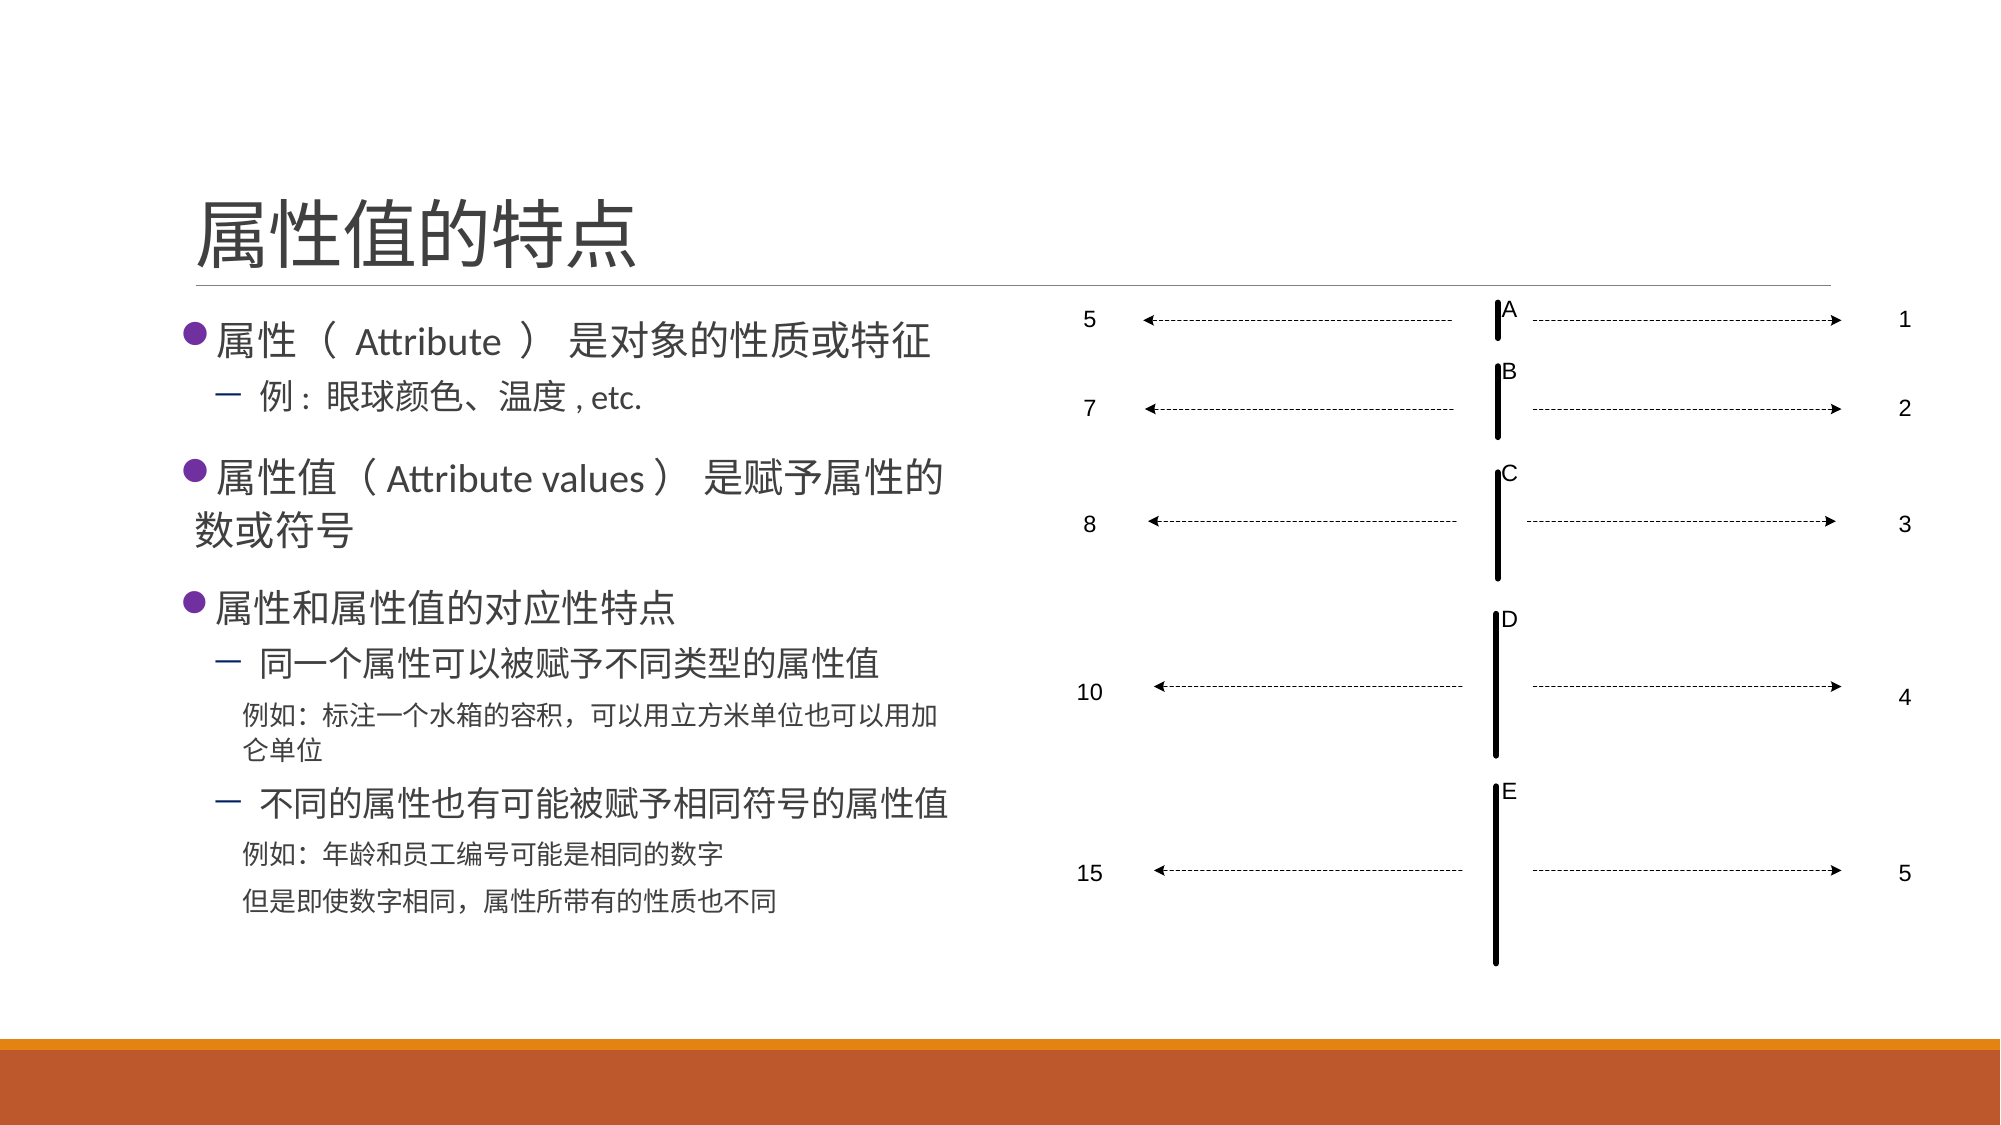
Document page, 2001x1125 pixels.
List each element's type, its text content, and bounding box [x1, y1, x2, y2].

title 属性值的特点 [180, 129, 1830, 285]
list 属性（ Attribute ） 是对象的性质或特征 例: 眼球颜色、温度, etc. 属性值（Attribute values） 是赋予属性的数或符号 属性和属性值的对应性特点 同一个属性可以被赋予不同类型的属性值 例如：标注一个水箱的容积，可以用立方米单位也可以用加仑单位 不同的属性也有可能被赋予相同符号的属性值 例如：年龄和员工编号可能是相同的数字 但是即使数字相同，属性所带有的性质也不同 [180, 302, 964, 963]
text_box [1063, 284, 1931, 973]
